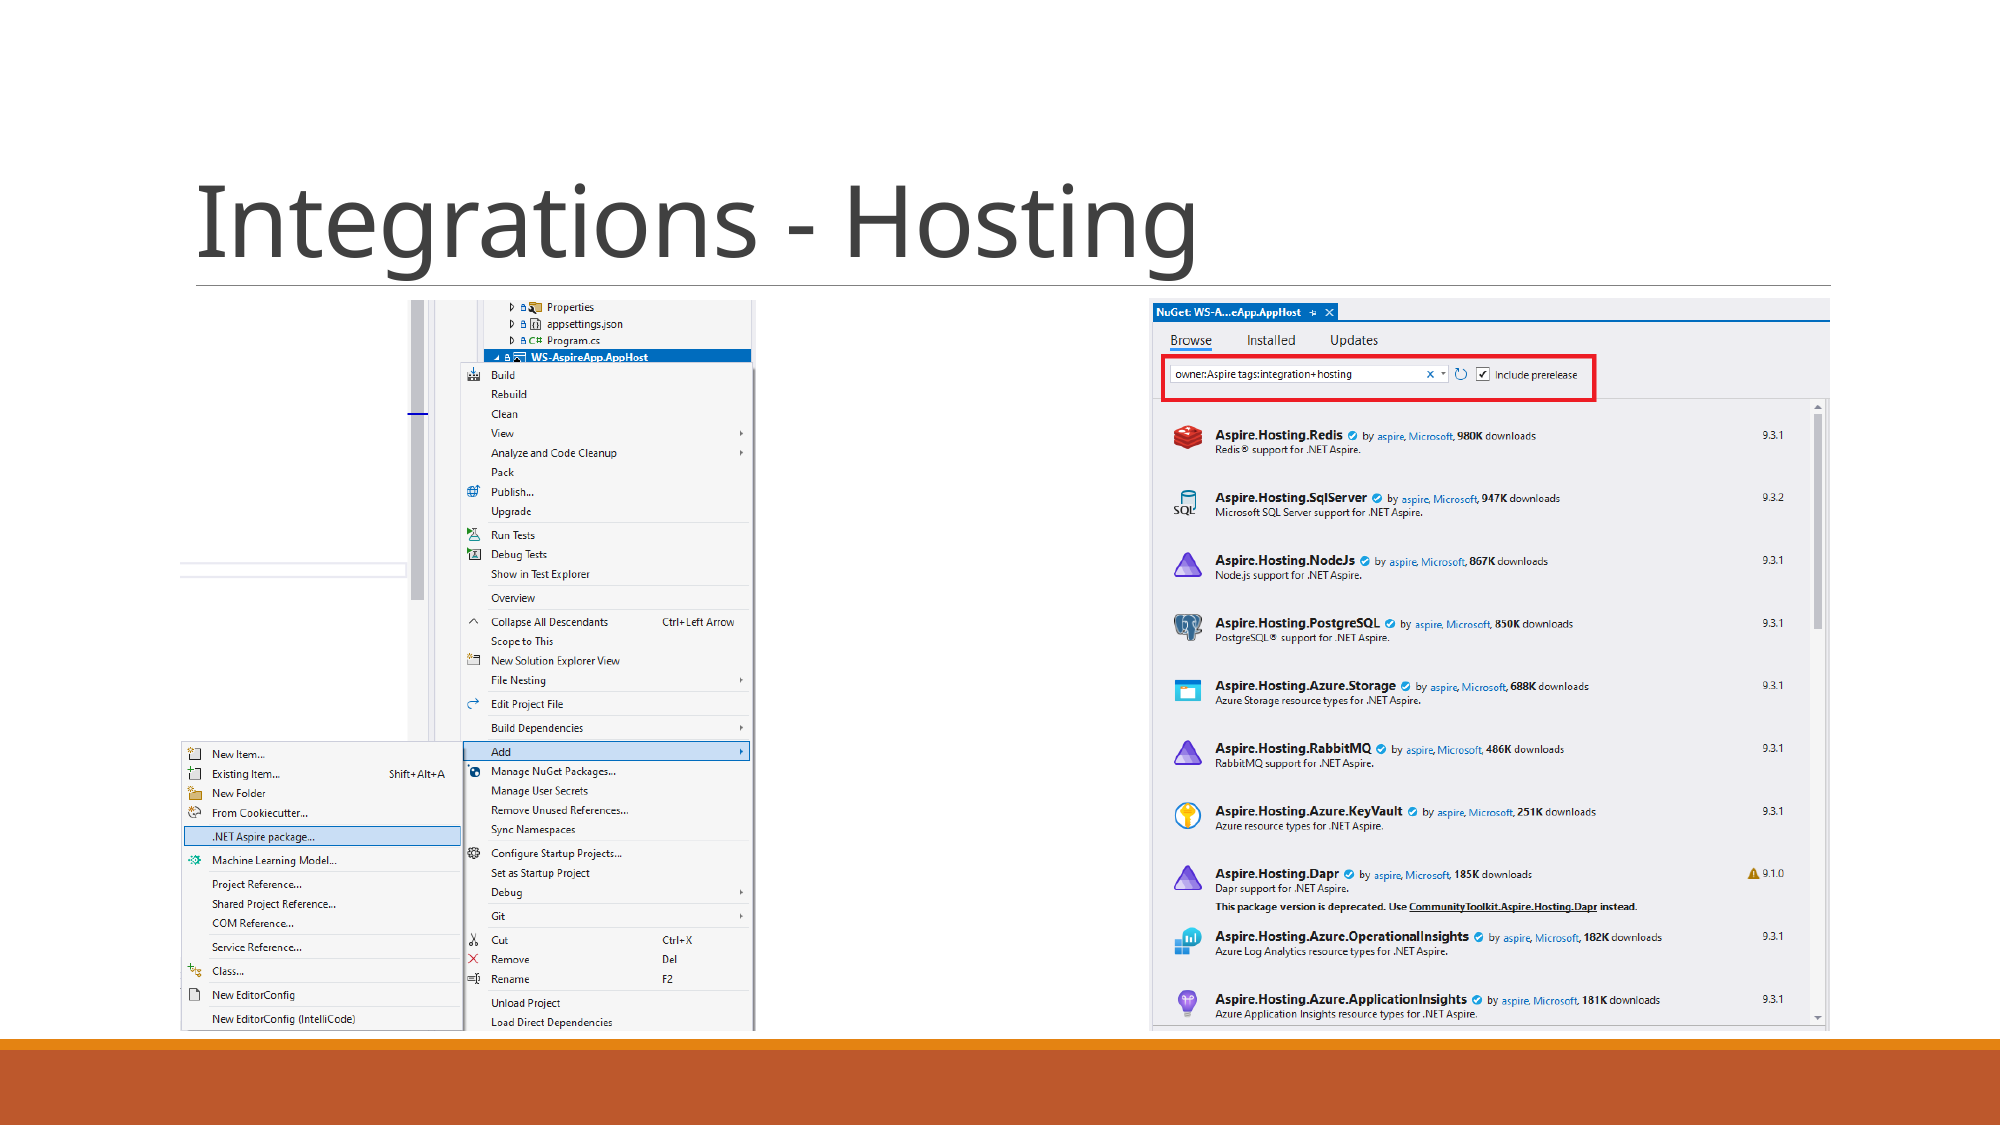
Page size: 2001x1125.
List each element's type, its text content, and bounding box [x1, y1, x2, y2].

title Integrations - Hosting [180, 47, 1830, 285]
picture [179, 297, 757, 1031]
picture [1149, 297, 1831, 1031]
